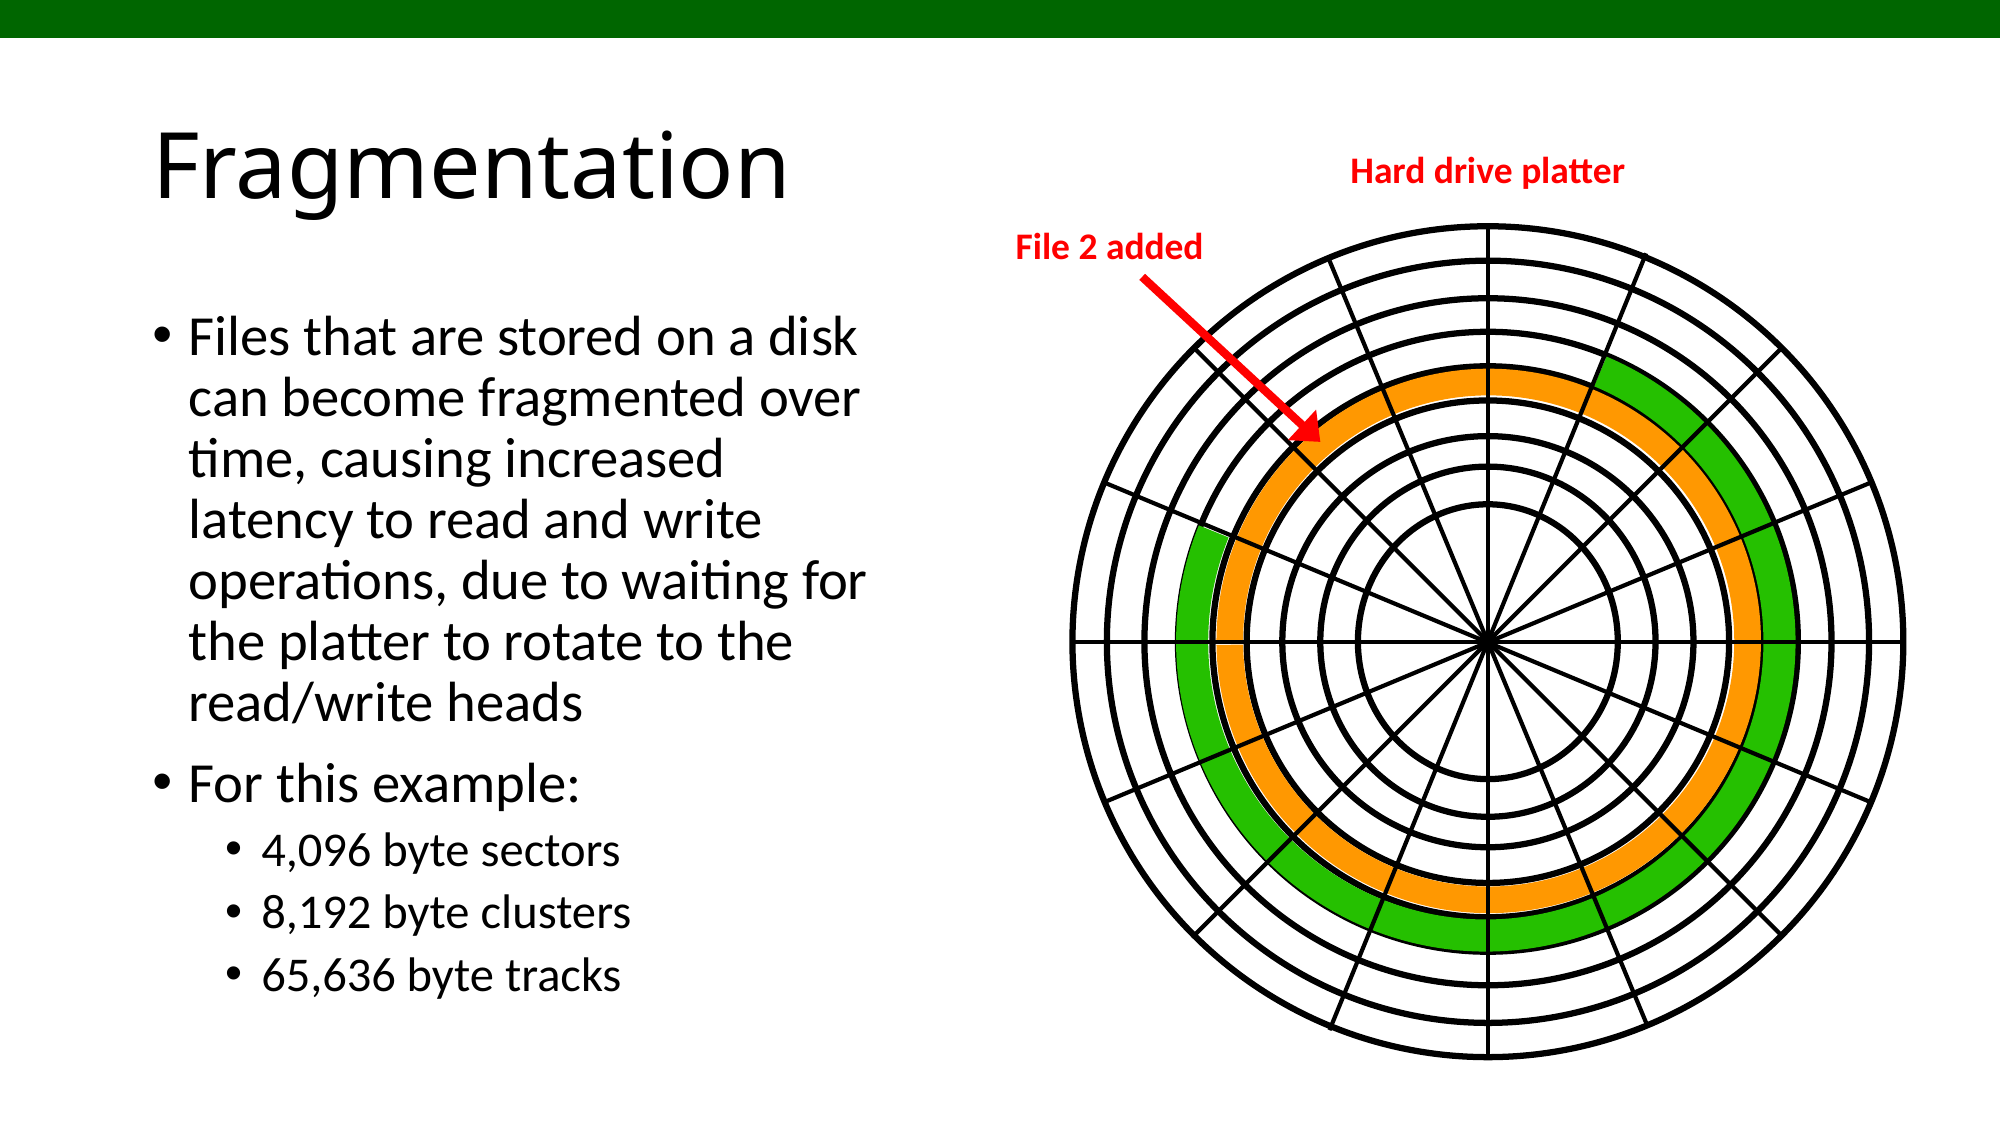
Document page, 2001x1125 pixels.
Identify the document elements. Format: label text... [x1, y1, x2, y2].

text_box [1072, 226, 1904, 1058]
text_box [1142, 276, 1321, 442]
text_box Hard drive platter [1331, 138, 1645, 199]
title Fragmentation [137, 59, 1863, 278]
text_box File 2 added [953, 214, 1267, 275]
text_box [0, 0, 2000, 39]
list Files that are stored on a disk can become fragmented over time, causing increased latency to read and write operations, due to waiting for the platter to rotate to the read/write heads For this example: 4,096 byte sectors 8,192 byte clusters 65,636 byte tracks [137, 299, 905, 1014]
